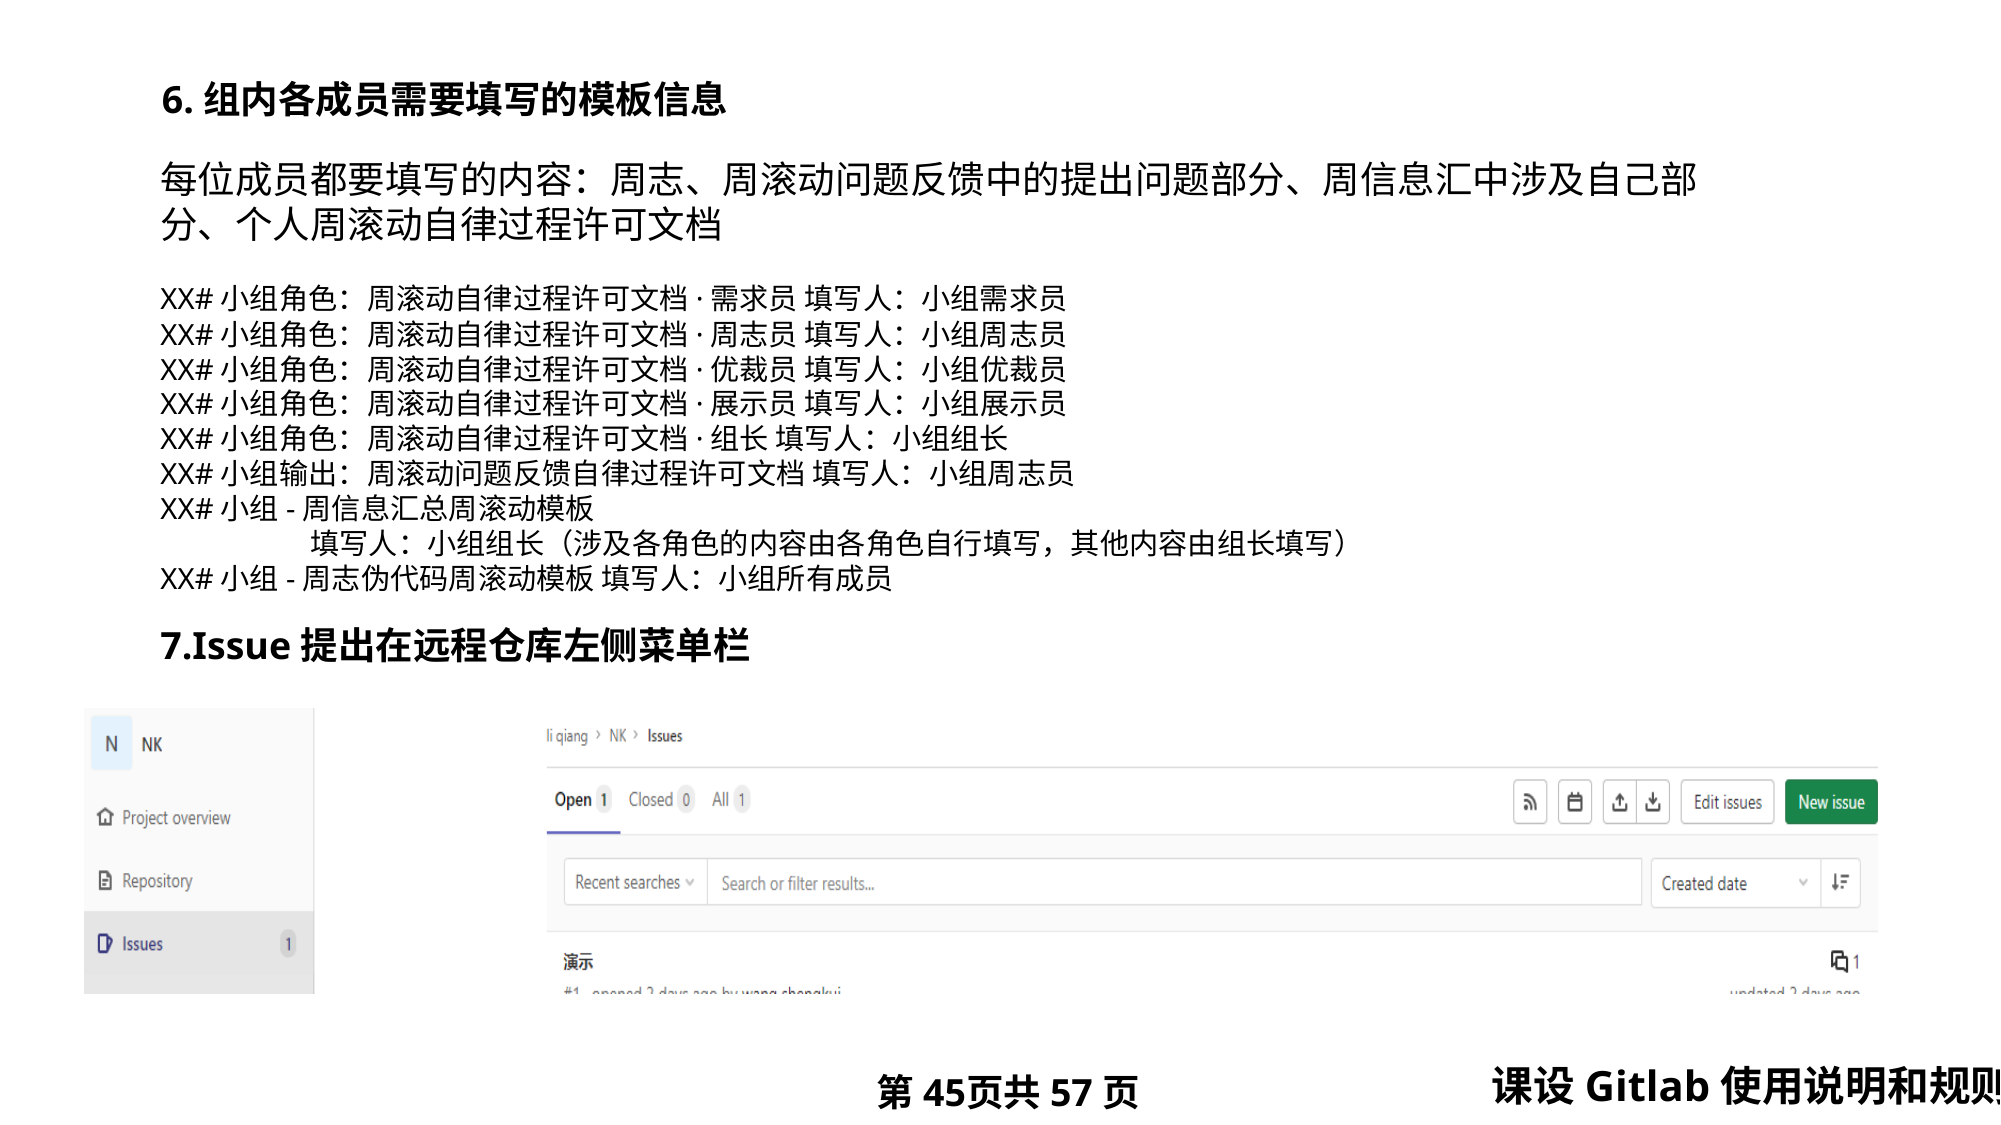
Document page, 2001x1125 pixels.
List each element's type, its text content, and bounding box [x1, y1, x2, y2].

text_box 每位成员都要填写的内容：周志、周滚动问题反馈中的提出问题部分、周信息汇中涉及自己部分、个人周滚动自律过程许可文档 XX#小组角色：周滚动自律过程许可文档·需求员 填写人：小组需求员 XX#小组角色：周滚动自律过程许可文档·周志员 填写人：小组周志员 XX#小组角色：周滚动自律过程许可文档·优裁员 填写人：小组优裁员 XX#小组角色：周滚动自律过程许可文档·展示员 填写人：小组展示员 XX#小组角色：周滚动自律过程许可文档·组长 填写人：小组组长 XX#小组输出：周滚动问题反馈自律过程许可文档 填写人：小组周志员 XX#小组-周信息汇总周滚动模板 填写人：小组组长（涉及各角色的内容由各角色自行填写，其他内容由组长填写） XX#小组-周志伪代码周滚动模板 填写人：小组所有成员 [145, 148, 1725, 603]
text_box 6.组内各成员需要填写的模板信息 [147, 68, 752, 129]
text_box 课设Gitlab使用说明和规则 [1476, 1052, 2000, 1117]
text_box 7.Issue提出在远程仓库左侧菜单栏 [145, 614, 925, 675]
picture [84, 708, 1958, 994]
text_box 第页共57页 [851, 1060, 1165, 1125]
